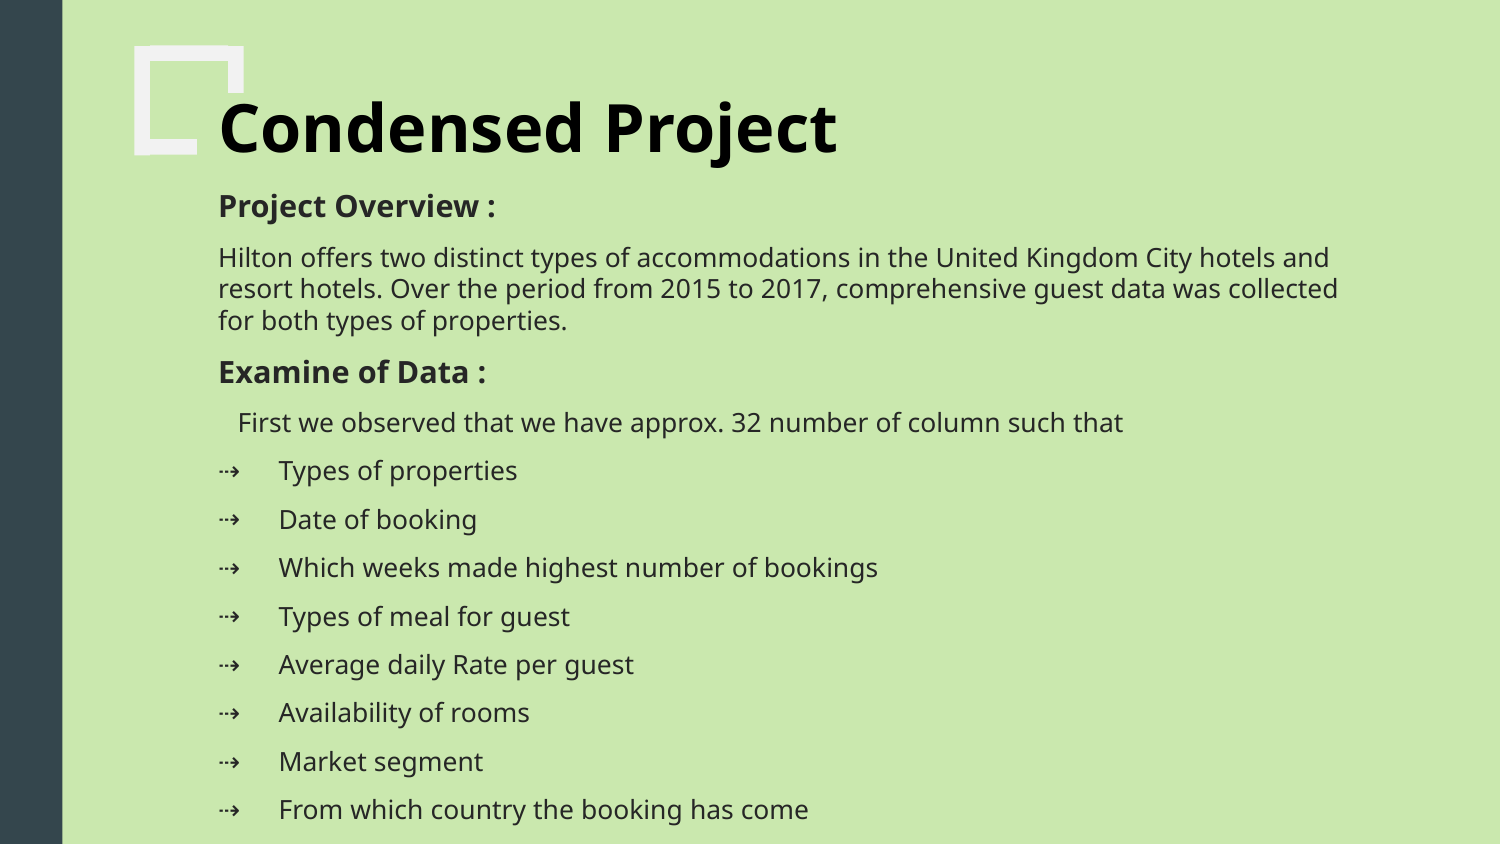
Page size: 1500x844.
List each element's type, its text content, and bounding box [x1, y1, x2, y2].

title Condensed Project [203, 78, 1375, 171]
list Project Overview : Hilton offers two distinct types of accommodations in the United Kingdom City hotels and resort hotels. Over the period from 2015 to 2017, comprehensive guest data was collected for both types of properties. Examine of Data : First we observed that we have approx. 32 number of column such that Types of properties Date of booking Which weeks made highest number of bookings Types of meal for guest Average daily Rate per guest Availability of rooms Market segment From which country the booking has come [203, 171, 1375, 835]
